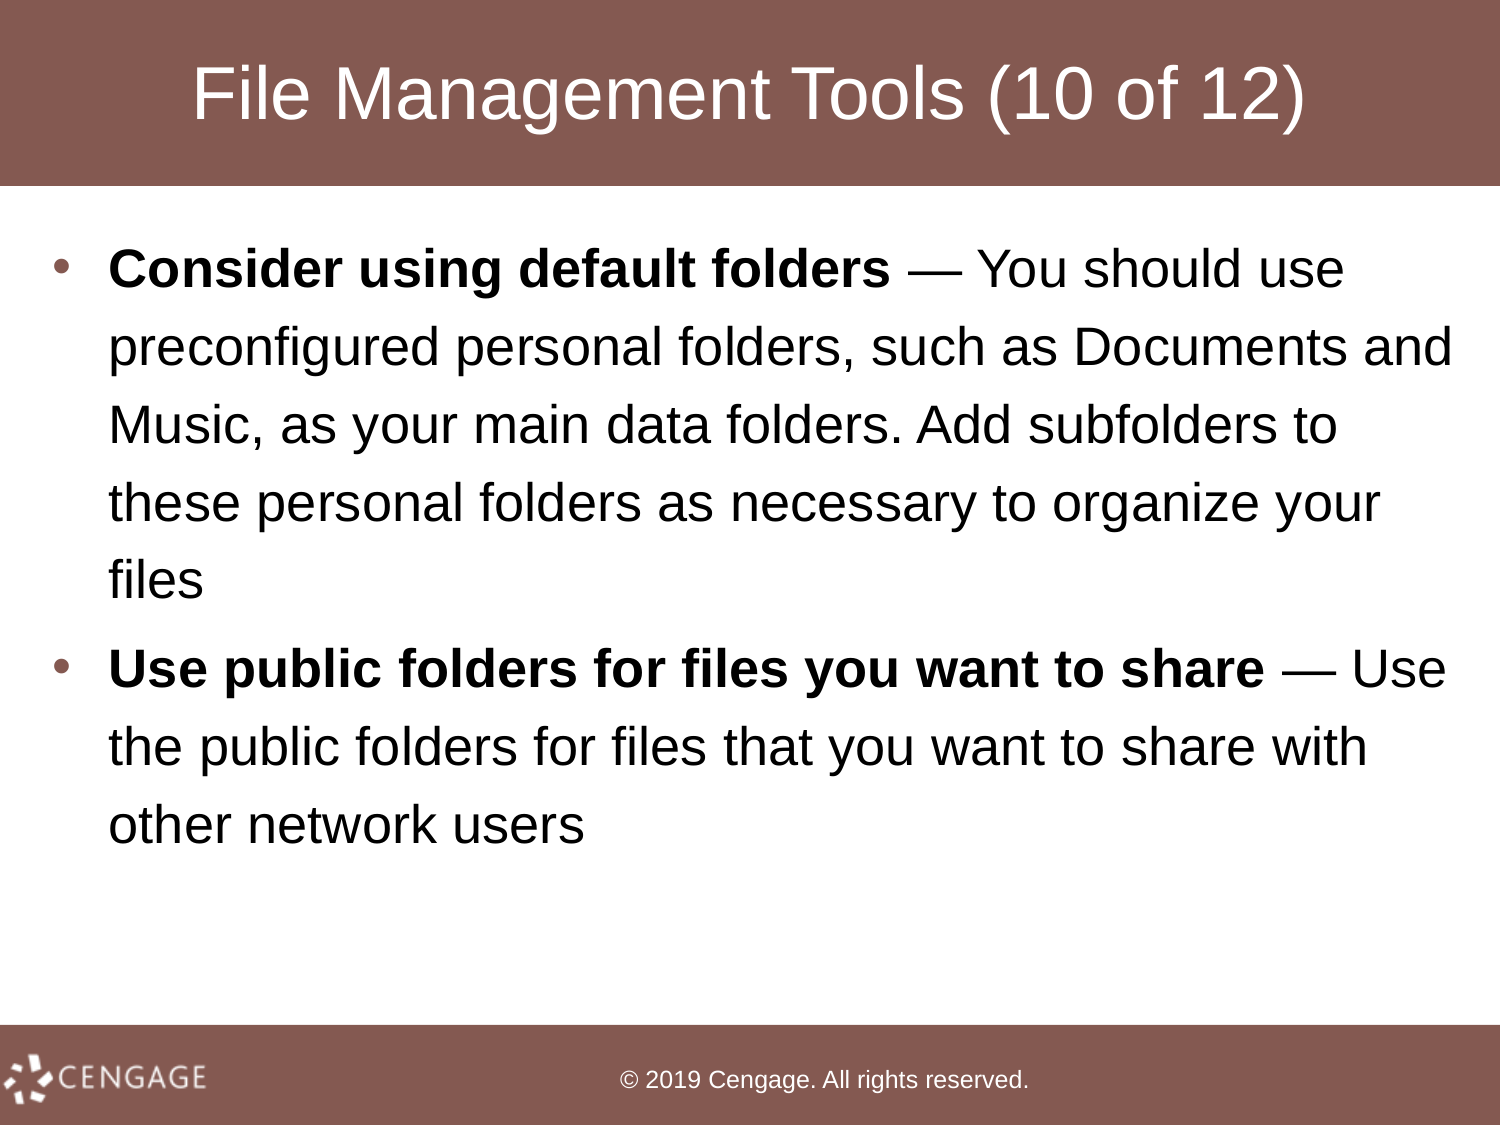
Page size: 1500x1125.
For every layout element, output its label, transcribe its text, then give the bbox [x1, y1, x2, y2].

title File Management Tools (10 of 12) [75, 4, 1425, 175]
list Consider using default folders — You should use preconfigured personal folders, such as Documents and Music, as your main data folders. Add subfolders to these personal folders as necessary to organize your files Use public folders for files you want to share — Use the public folders for files that you want to share with other network users [37, 212, 1475, 1005]
picture [0, 1051, 211, 1106]
